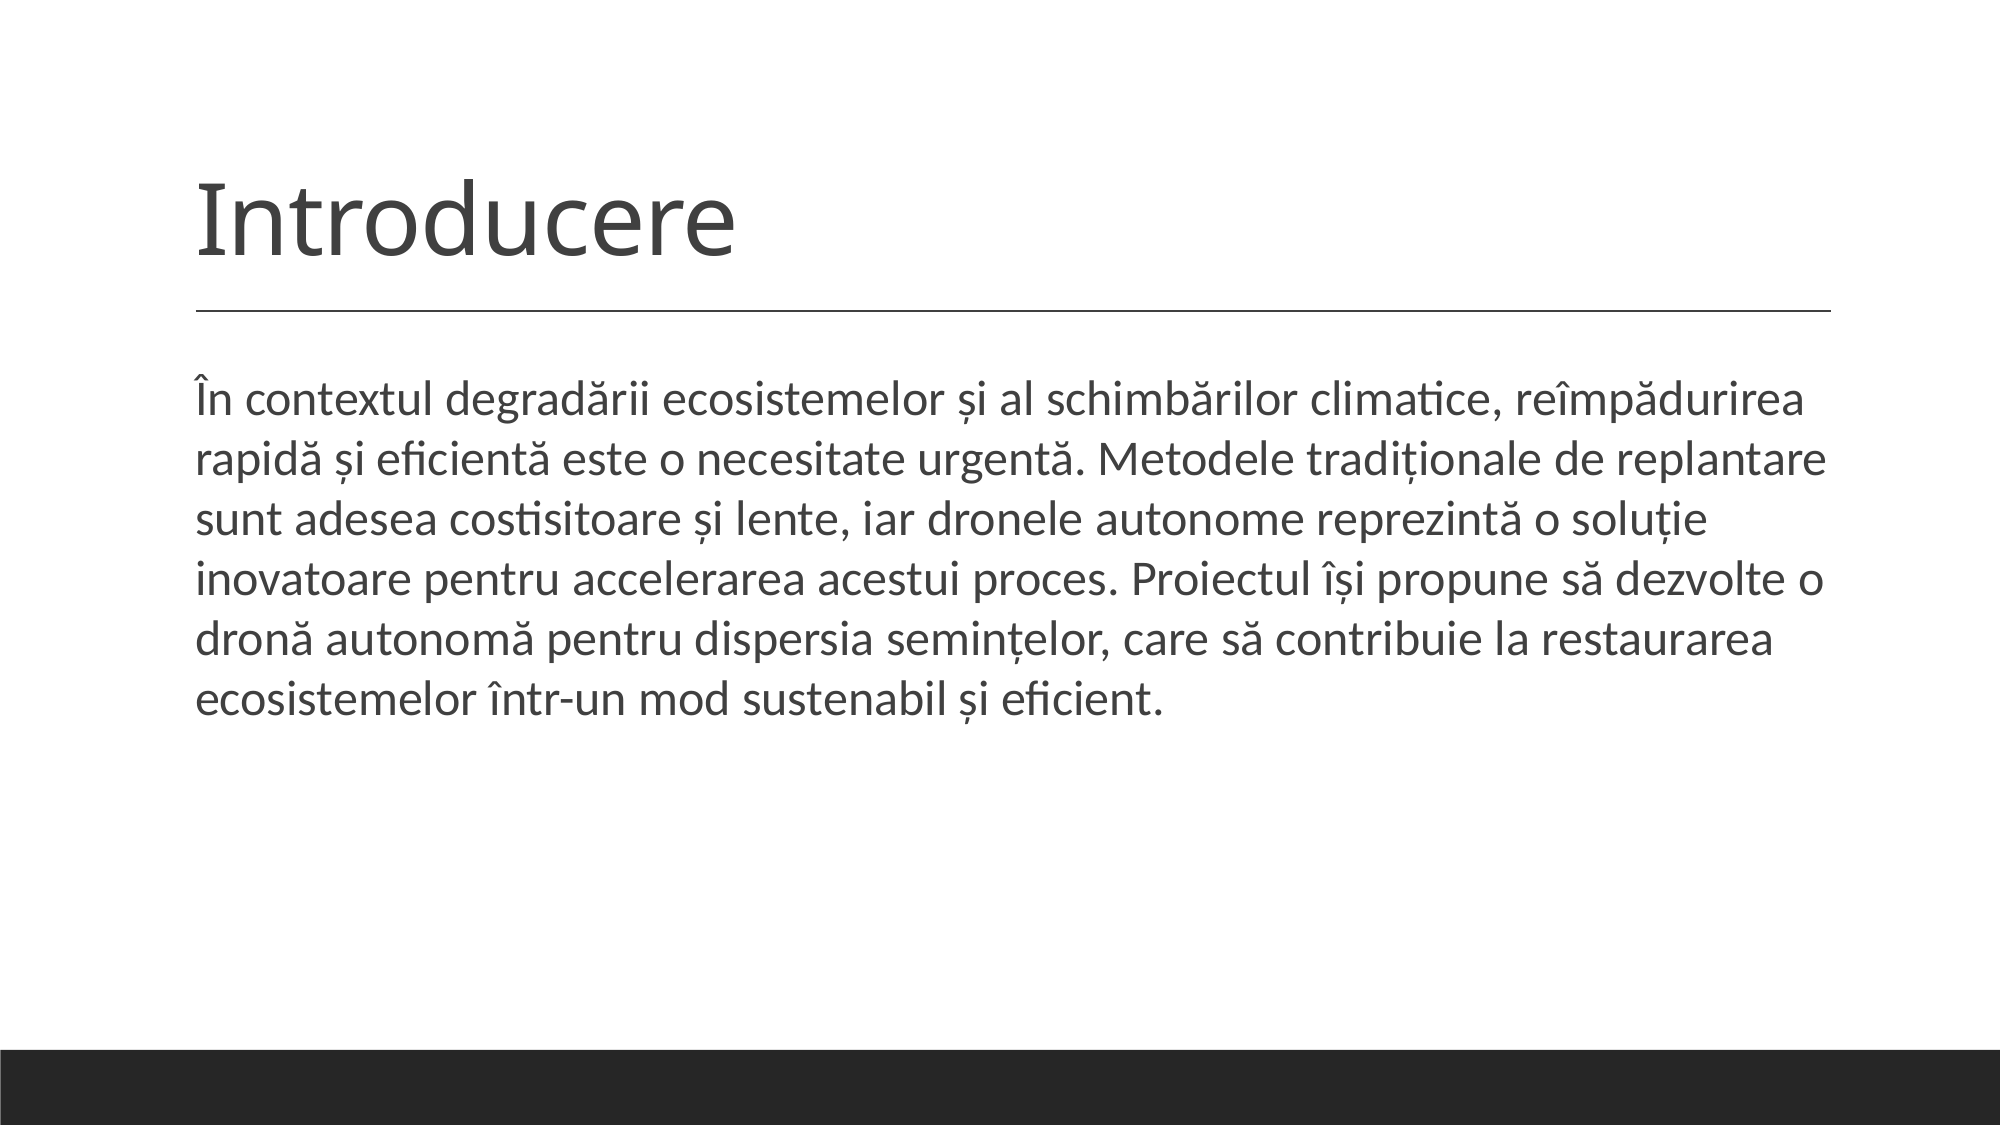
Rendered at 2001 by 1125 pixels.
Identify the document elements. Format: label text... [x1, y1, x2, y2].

list În contextul degradării ecosistemelor și al schimbărilor climatice, reîmpădurirea rapidă și eficientă este o necesitate urgentă. Metodele tradiționale de replantare sunt adesea costisitoare și lente, iar dronele autonome reprezintă o soluție inovatoare pentru accelerarea acestui proces. Proiectul își propune să dezvolte o dronă autonomă pentru dispersia semințelor, care să contribuie la restaurarea ecosistemelor într-un mod sustenabil și eficient. [180, 358, 1830, 1008]
title Introducere [180, 47, 1830, 285]
